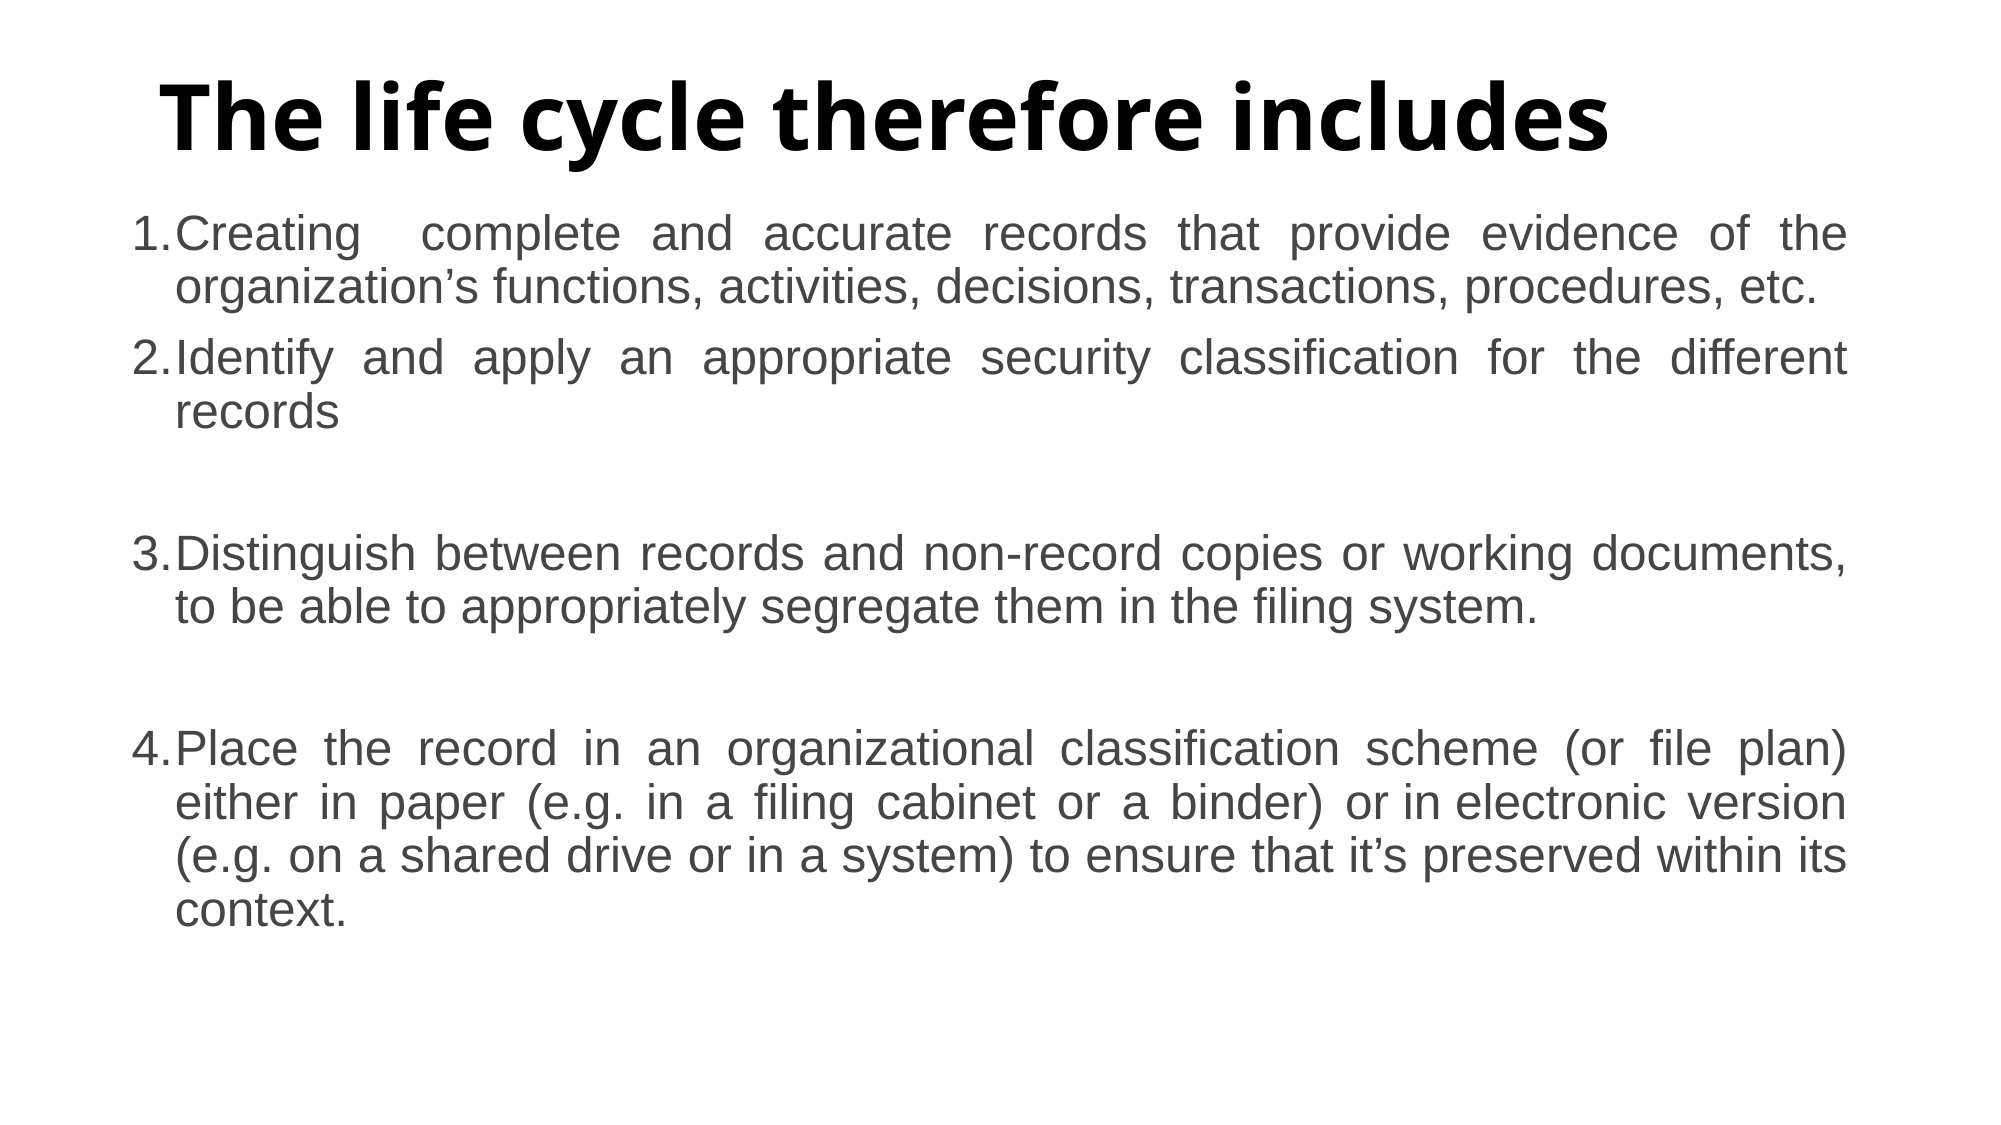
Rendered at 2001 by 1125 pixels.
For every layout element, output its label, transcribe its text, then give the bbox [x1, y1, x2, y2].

title The life cycle therefore includes [143, 59, 1863, 182]
list Creating complete and accurate records that provide evidence of the organization’s functions, activities, decisions, transactions, procedures, etc. Identify and apply an appropriate security classification for the different records Distinguish between records and non-record copies or working documents, to be able to appropriately segregate them in the filing system. Place the record in an organizational classification scheme (or file plan) either in paper (e.g. in a filing cabinet or a binder) or in electronic version (e.g. on a shared drive or in a system) to ensure that it’s preserved within its context. [116, 200, 1863, 1014]
